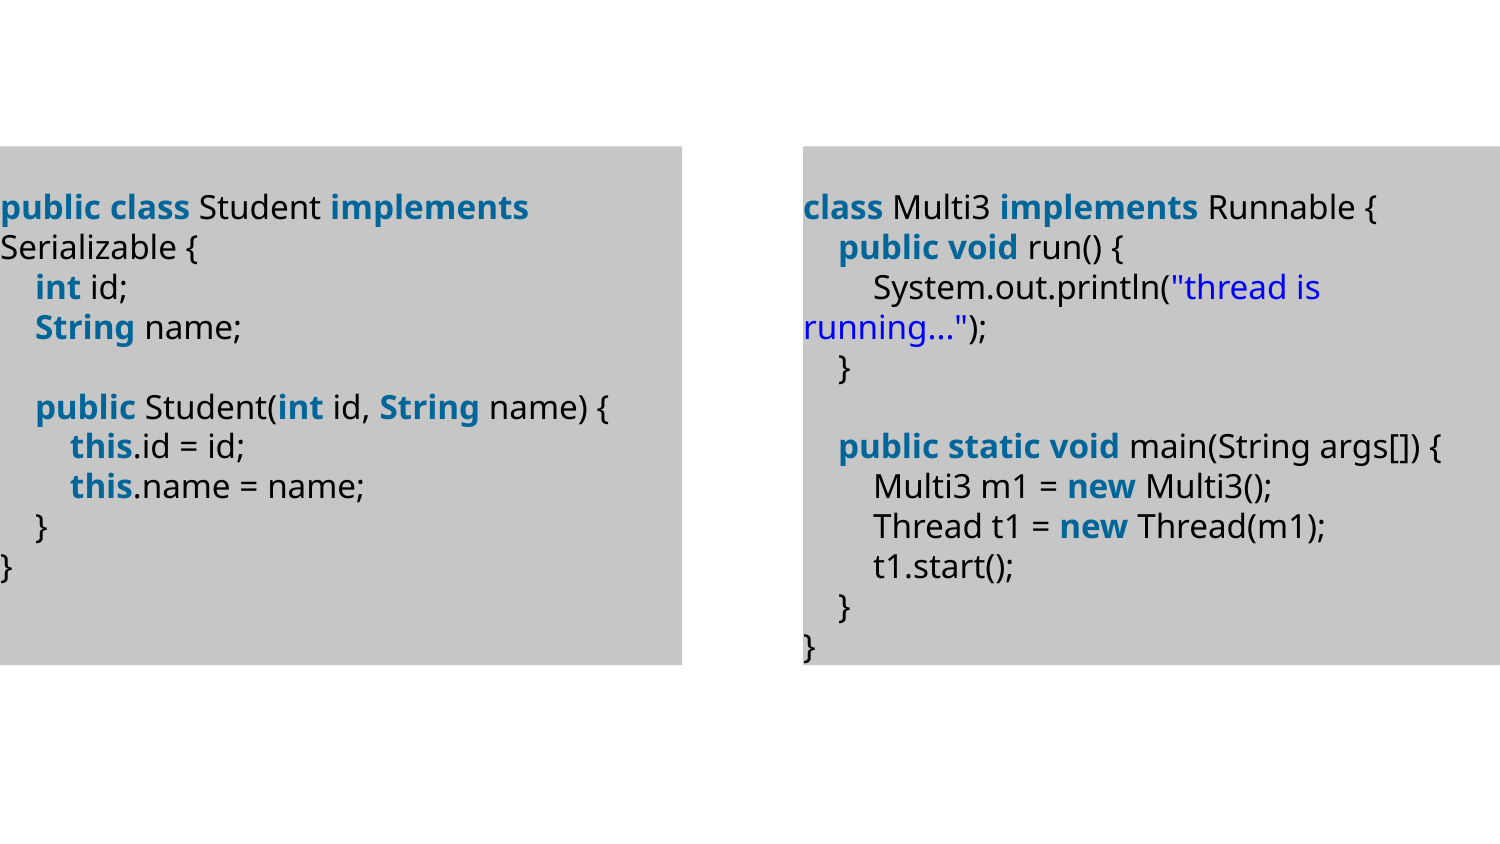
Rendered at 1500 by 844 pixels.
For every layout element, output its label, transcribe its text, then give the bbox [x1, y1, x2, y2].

text_box public class Student implements Serializable { int id; String name; public Student(int id, String name) { this.id = id; this.name = name; } } [0, 146, 683, 666]
text_box class Multi3 implements Runnable { public void run() { System.out.println("thread is running..."); } public static void main(String args[]) { Multi3 m1 = new Multi3(); Thread t1 = new Thread(m1); t1.start(); } } [803, 146, 1500, 666]
